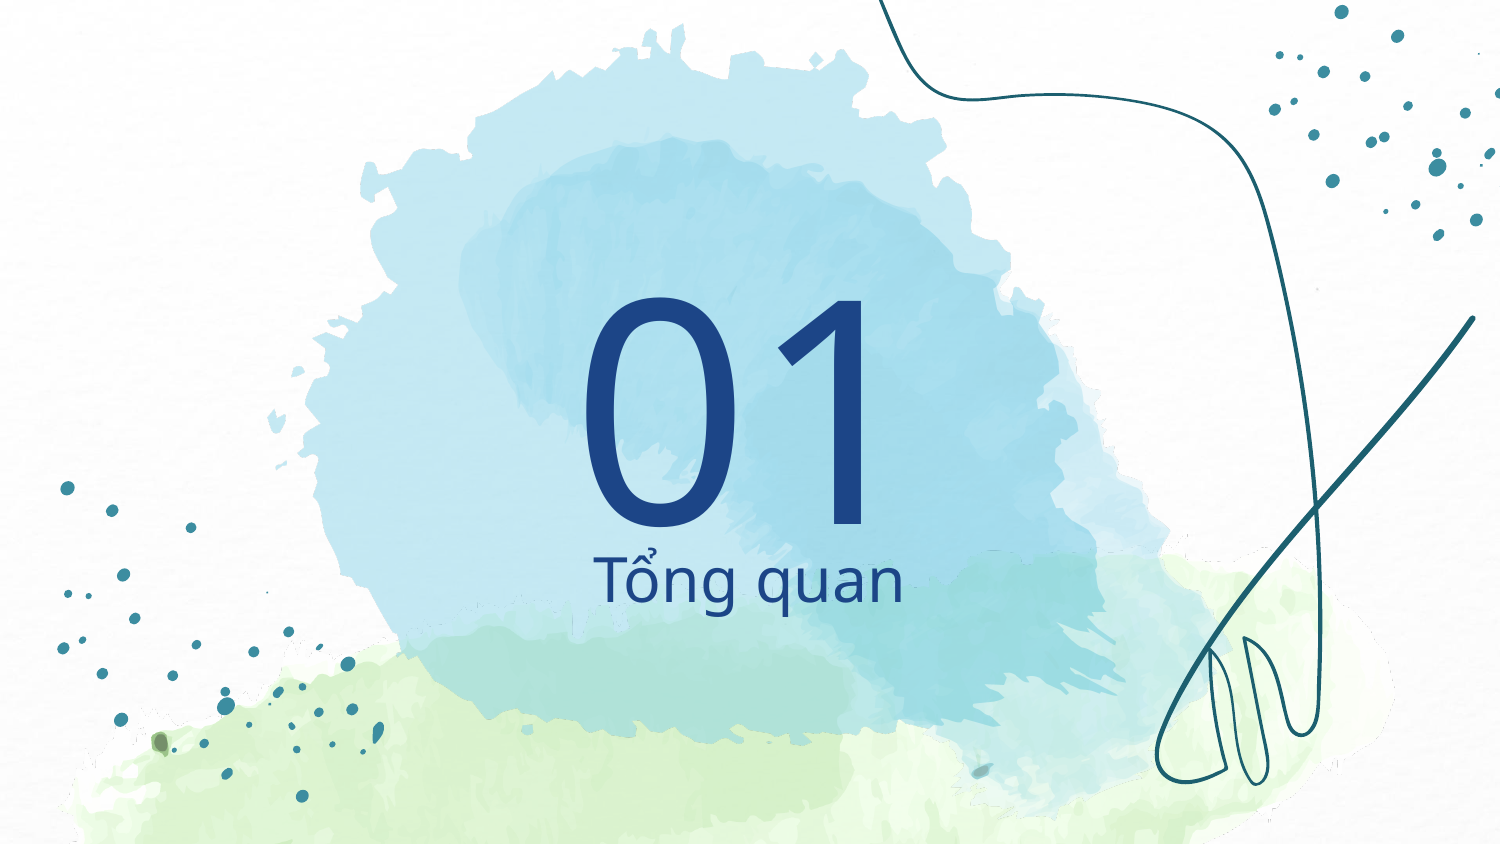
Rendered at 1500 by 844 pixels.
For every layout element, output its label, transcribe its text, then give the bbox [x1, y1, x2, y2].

title Tổng quan [434, 512, 1066, 643]
picture [1211, 516, 1318, 783]
picture [0, 0, 1500, 844]
picture [1159, 653, 1224, 780]
title 01 [434, 252, 1066, 512]
